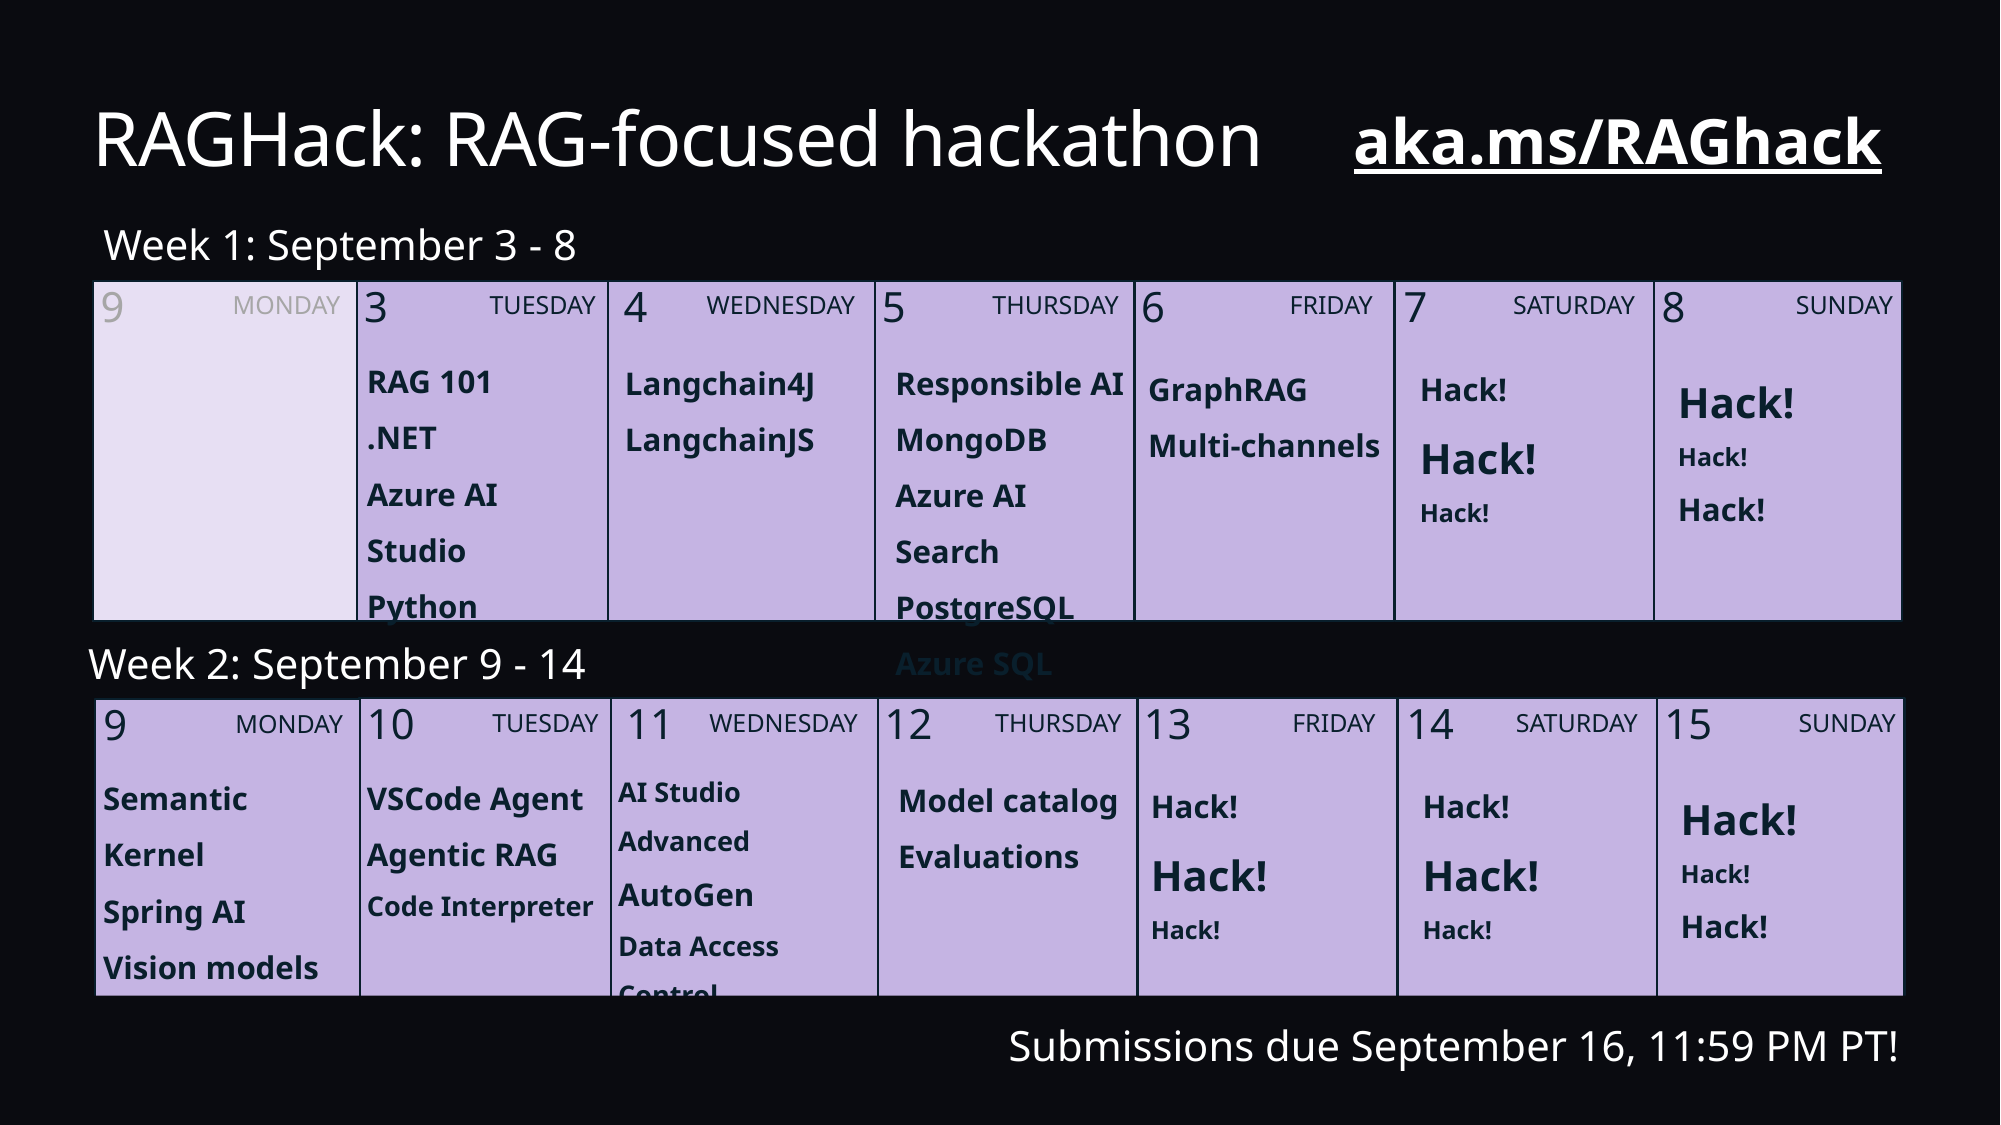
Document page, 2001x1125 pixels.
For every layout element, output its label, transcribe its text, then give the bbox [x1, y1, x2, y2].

text_box [358, 697, 610, 995]
text_box AI Studio Advanced AutoGen Data Access Control Fine Tuning [618, 759, 879, 995]
text_box [1394, 280, 1653, 622]
text_box FRIDAY [1211, 707, 1376, 738]
text_box RAG 101 .NET Azure AI Studio Python [366, 343, 601, 625]
text_box VSCode Agent Agentic RAG Code Interpreter [366, 760, 601, 978]
text_box 7 [1403, 280, 1471, 331]
text_box Semantic Kernel Spring AI Vision models Internationalization [103, 760, 356, 995]
text_box 3 [364, 280, 431, 331]
text_box 10 [366, 697, 434, 748]
text_box [1653, 280, 1903, 622]
text_box Hack! Hack! Hack! [1150, 769, 1384, 946]
text_box 8 [1661, 280, 1729, 331]
text_box [1656, 697, 1905, 995]
text_box 11 [626, 697, 693, 748]
text_box SUNDAY [1731, 707, 1897, 738]
text_box MONDAY [228, 708, 344, 739]
text_box [95, 699, 360, 995]
text_box [1137, 697, 1397, 995]
text_box [1134, 280, 1394, 622]
text_box WEDNESDAY [690, 289, 856, 320]
text_box [610, 697, 877, 995]
text_box GraphRAG Multi-channels [1148, 351, 1382, 465]
text_box Hack! Hack! Hack! [1680, 769, 1914, 946]
text_box 15 [1664, 697, 1731, 748]
text_box 9 [103, 698, 170, 749]
text_box [1397, 697, 1656, 995]
text_box MONDAY [226, 289, 341, 320]
text_box Week 2: September 9 - 14 [88, 637, 624, 688]
text_box [92, 280, 358, 622]
text_box aka.ms/RAGhack [1353, 102, 1904, 187]
text_box 13 [1144, 697, 1211, 748]
text_box Week 1: September 3 - 8 [103, 218, 639, 269]
title RAGHack: RAG-focused hackathon [92, 91, 1445, 183]
text_box [877, 697, 1137, 995]
text_box Submissions due September 16, 11:59 PM PT! [61, 995, 1930, 1125]
text_box 12 [884, 697, 952, 748]
text_box 4 [623, 280, 691, 331]
text_box 9 [100, 280, 168, 331]
text_box SUNDAY [1728, 289, 1894, 320]
text_box 5 [881, 280, 949, 331]
text_box TUESDAY [481, 289, 596, 320]
text_box Responsible AI MongoDB Azure AI Search PostgreSQL Azure SQL [895, 345, 1129, 682]
text_box [358, 280, 607, 622]
text_box Hack! Hack! Hack! [1422, 769, 1656, 946]
text_box Langchain4J LangchainJS [624, 345, 859, 458]
text_box SATURDAY [1473, 707, 1638, 738]
text_box TUESDAY [484, 707, 599, 738]
text_box THURSDAY [954, 289, 1119, 320]
text_box [607, 280, 874, 622]
text_box 6 [1141, 280, 1208, 331]
text_box SATURDAY [1470, 289, 1636, 320]
text_box WEDNESDAY [693, 707, 859, 738]
text_box 14 [1406, 697, 1473, 748]
text_box Hack! Hack! Hack! [1677, 351, 1912, 528]
text_box FRIDAY [1208, 289, 1373, 320]
text_box [874, 280, 1134, 622]
text_box Model catalog Evaluations [898, 762, 1132, 875]
text_box Hack! Hack! Hack! [1419, 351, 1654, 528]
text_box THURSDAY [956, 707, 1122, 738]
